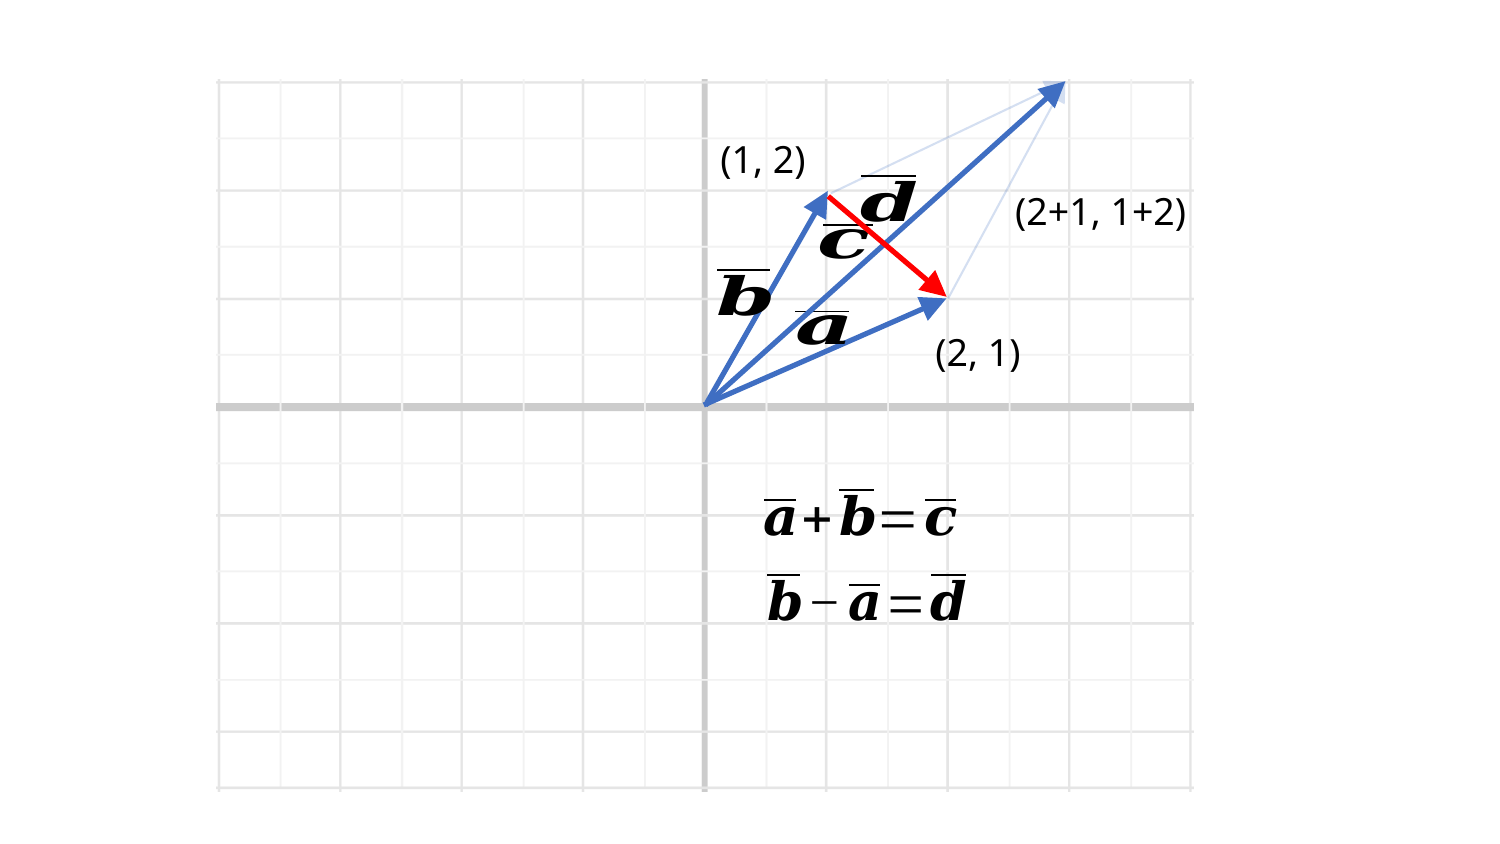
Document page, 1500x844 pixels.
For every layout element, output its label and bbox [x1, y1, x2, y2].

text_box [705, 80, 1066, 406]
picture [216, 79, 1195, 793]
text_box [827, 171, 947, 297]
